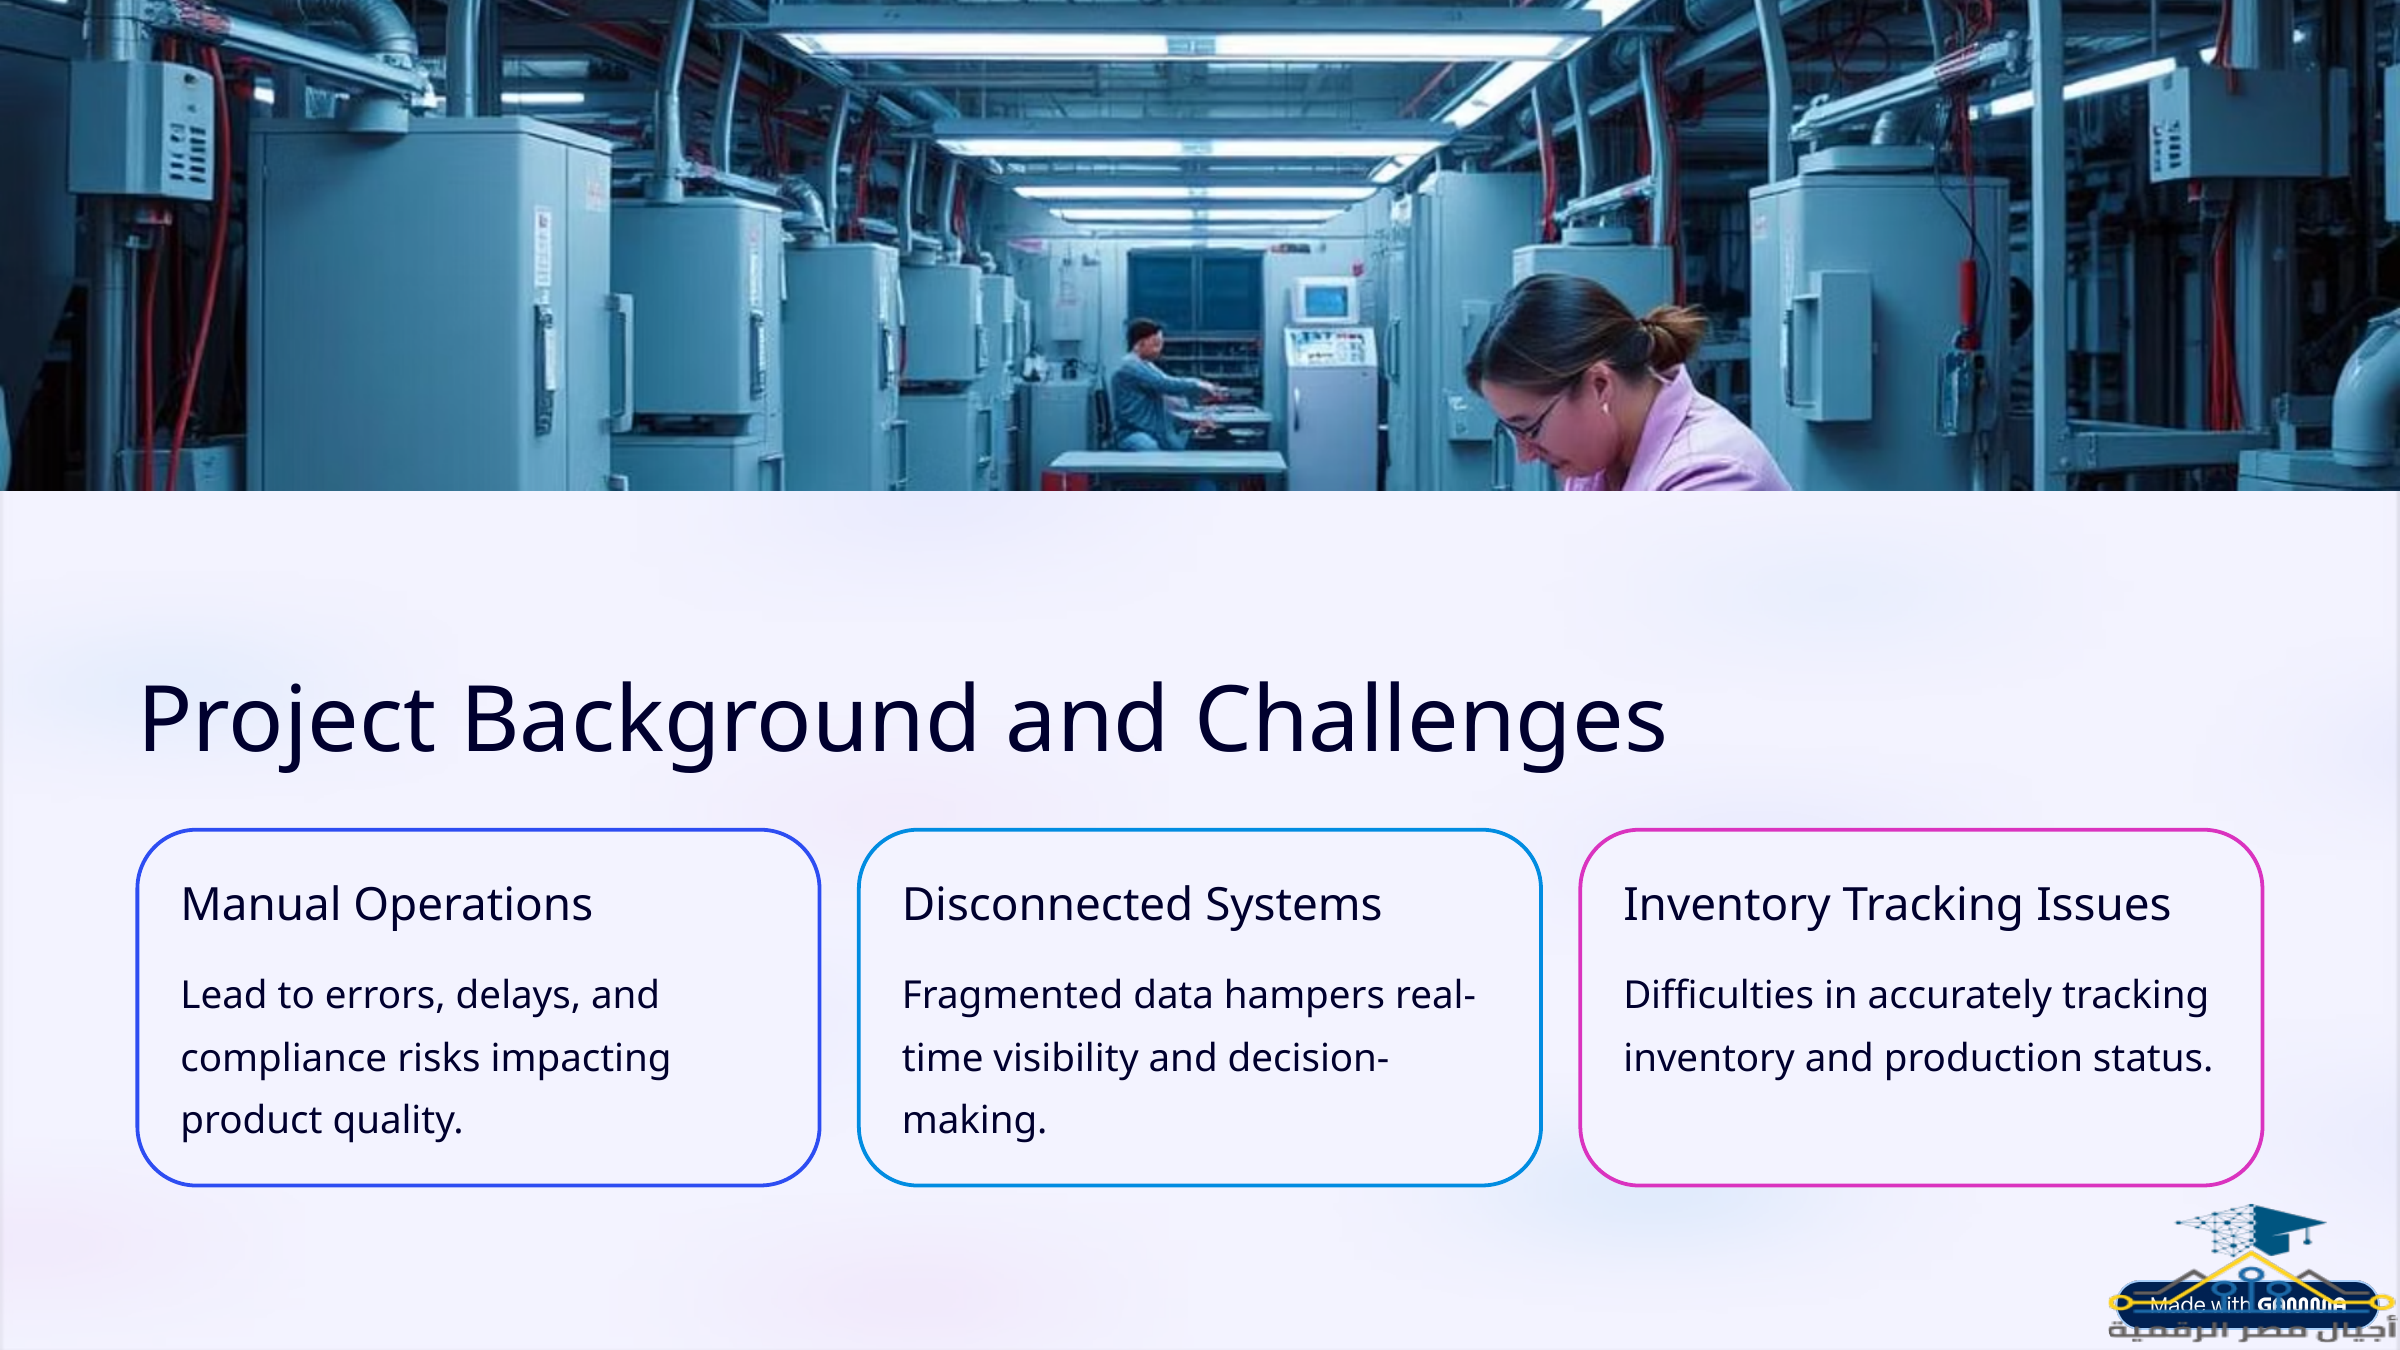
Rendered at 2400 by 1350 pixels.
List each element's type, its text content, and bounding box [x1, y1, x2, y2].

text_box Project Background and Challenges [137, 655, 1639, 771]
text_box Disconnected Systems [901, 872, 1376, 931]
text_box [1580, 829, 2263, 1186]
text_box Lead to errors, delays, and compliance risks impacting product quality. [180, 953, 777, 1143]
text_box Fragmented data hampers real-time visibility and decision-making. [901, 953, 1498, 1080]
picture [0, 0, 2400, 491]
text_box Manual Operations [180, 872, 643, 931]
text_box Inventory Tracking Issues [1623, 872, 2155, 931]
text_box Difficulties in accurately tracking inventory and production status. [1623, 953, 2220, 1080]
text_box [858, 829, 1542, 1186]
text_box [137, 829, 820, 1186]
picture [2106, 1203, 2398, 1343]
